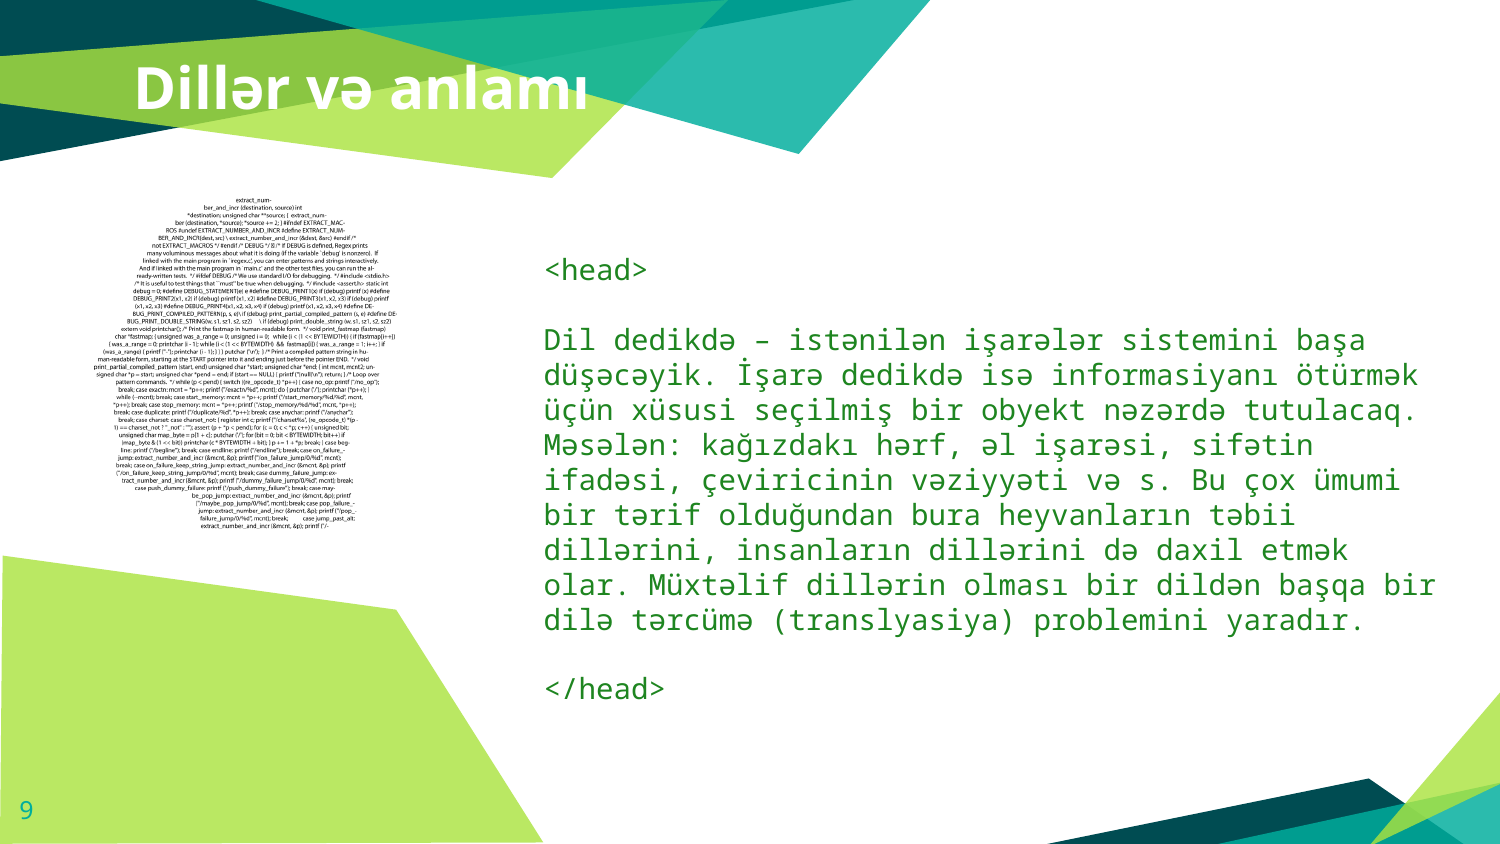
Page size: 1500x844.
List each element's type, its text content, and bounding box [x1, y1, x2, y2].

slide_number 9 [4, 779, 95, 844]
text_box [0, 555, 544, 844]
text_box Dillər və anlamı [118, 43, 1075, 129]
picture [94, 198, 397, 529]
text_box <head> Dil dedikdə – istənilən işarələr sistemini başa düşəcəyik. İşarə dedikdə isə informasiyanı ötürmək üçün xüsusi seçilmiş bir obyekt nəzərdə tutulacaq. Məsələn: kağızdakı hərf, əl işarəsi, sifətin ifadəsi, çeviricinin vəziyyəti və s. Bu çox ümumi bir tərif olduğundan bura heyvanların təbii dillərini, insanların dillərini də daxil etmək olar. Müxtəlif dillərin olması bir dildən başqa bir dilə tərcümə (translyasiya) problemini yaradır. </head> [528, 243, 1459, 714]
